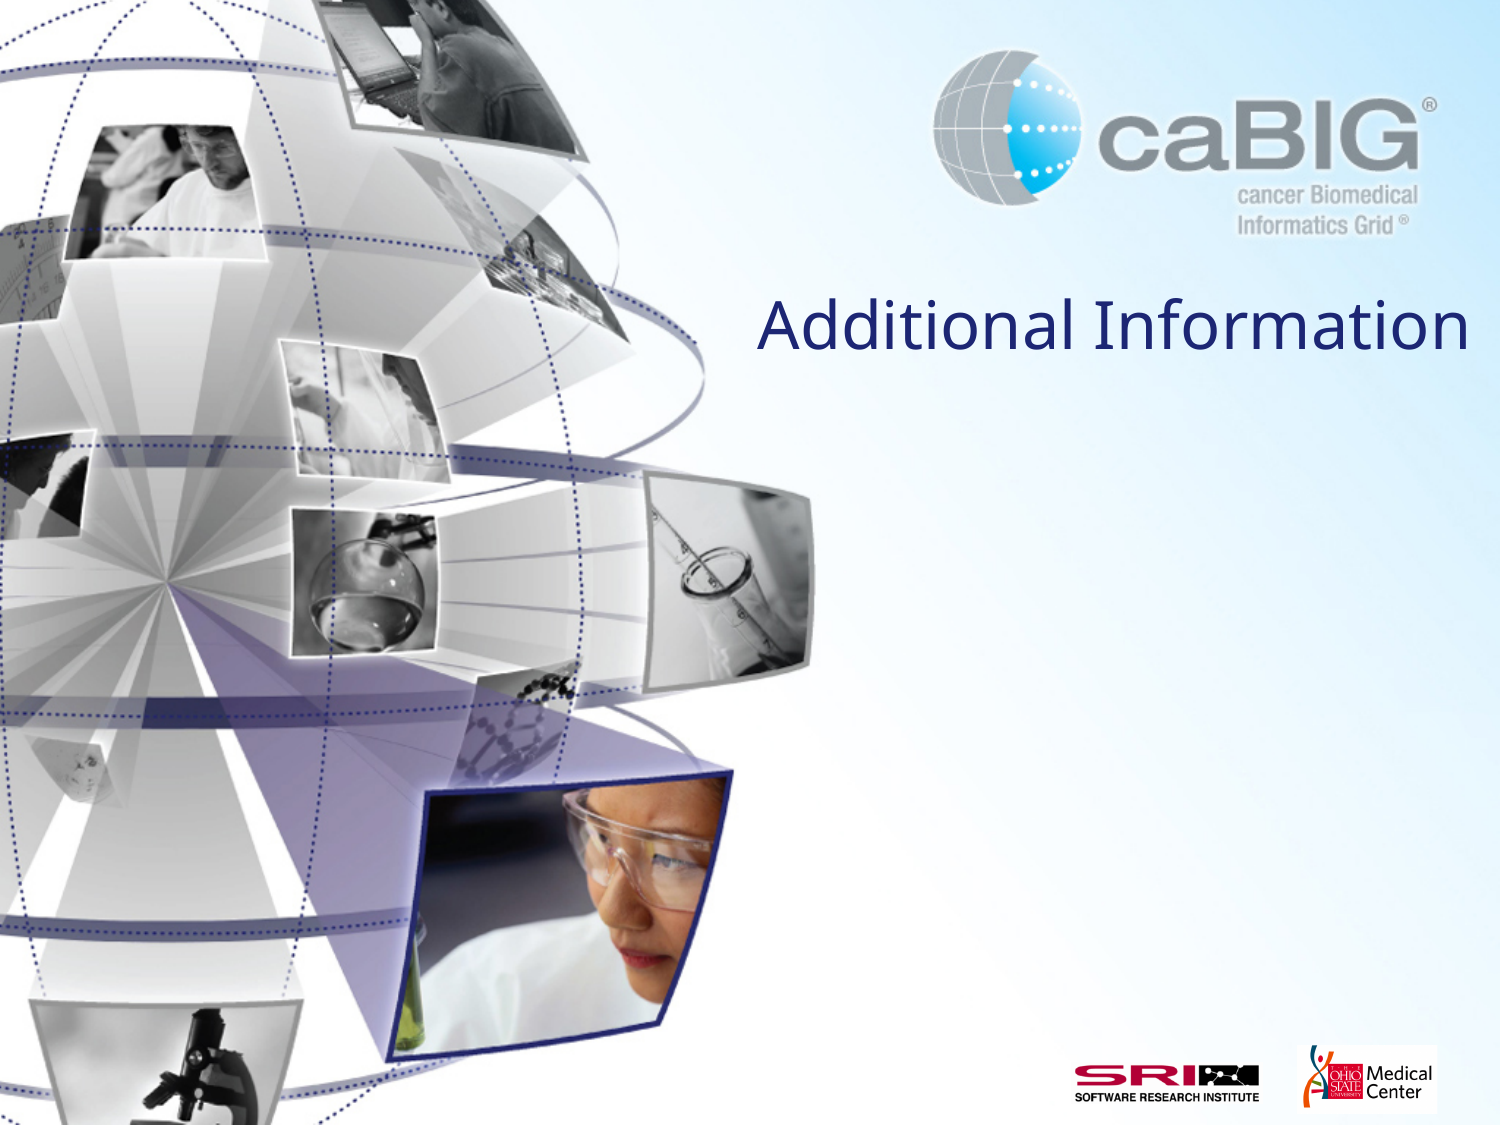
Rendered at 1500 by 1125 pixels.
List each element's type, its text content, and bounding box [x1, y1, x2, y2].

picture [0, 0, 1500, 1125]
title Additional Information [674, 274, 1488, 613]
